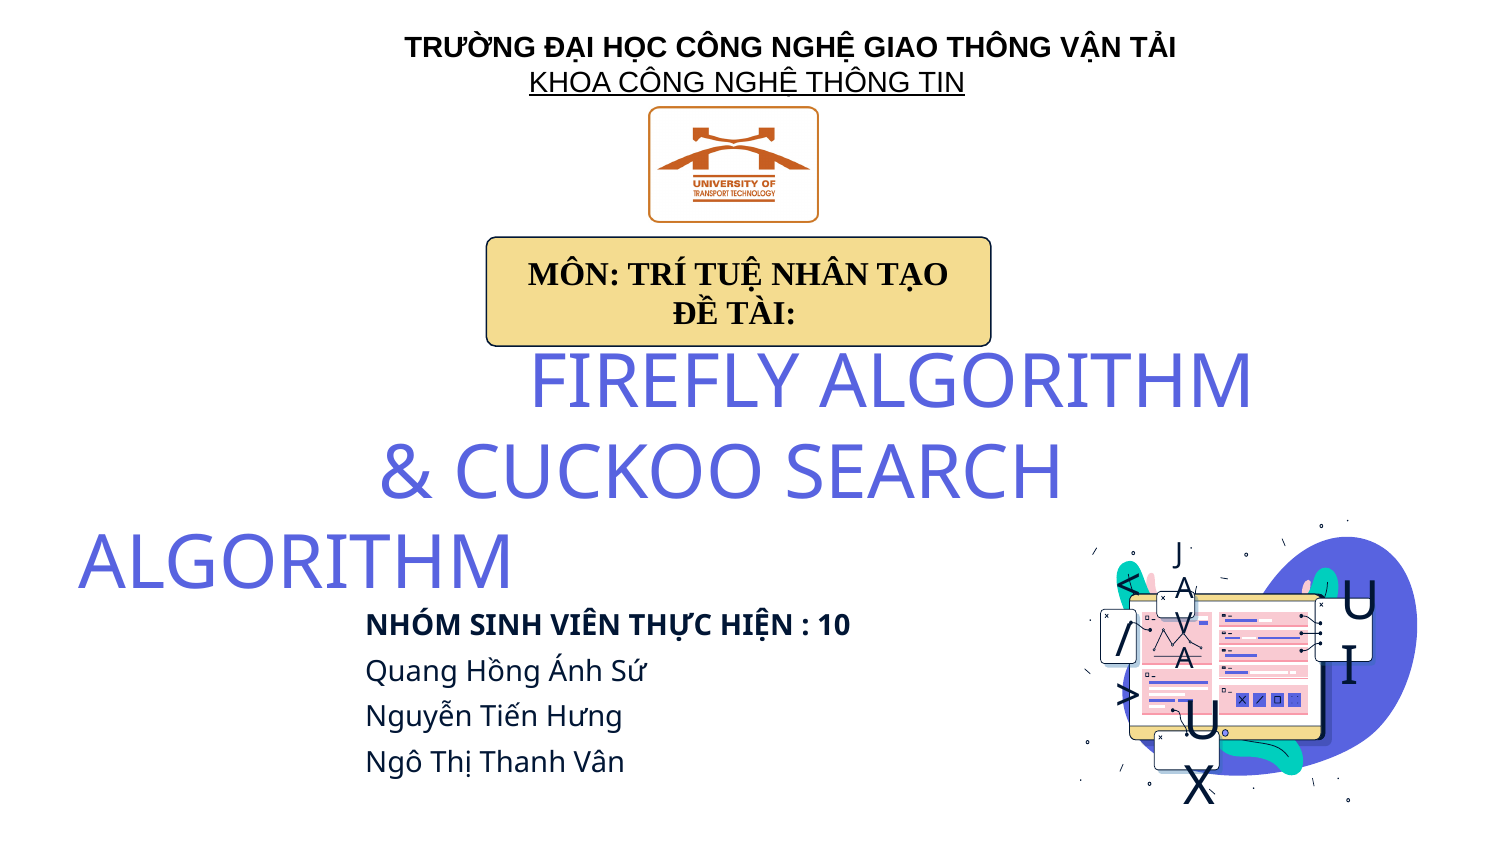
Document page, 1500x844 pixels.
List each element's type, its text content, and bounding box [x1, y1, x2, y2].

subtitle NHÓM SINH VIÊN THỰC HIỆN : 10 Quang Hồng Ánh Sứ Nguyễn Tiến Hưng Ngô Thị Thanh Vân [364, 627, 917, 747]
picture [647, 106, 819, 224]
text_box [1079, 519, 1437, 803]
text_box MÔN: TRÍ TUỆ NHÂN TẠO ĐỀ TÀI: [486, 237, 991, 347]
title FIREFLY ALGORITHM & CUCKOO SEARCH ALGORITHM [78, 365, 1461, 563]
text_box TRƯỜNG ĐẠI HỌC CÔNG NGHỆ GIAO THÔNG VẬN TẢI KHOA CÔNG NGHỆ THÔNG TIN [364, 20, 1425, 106]
